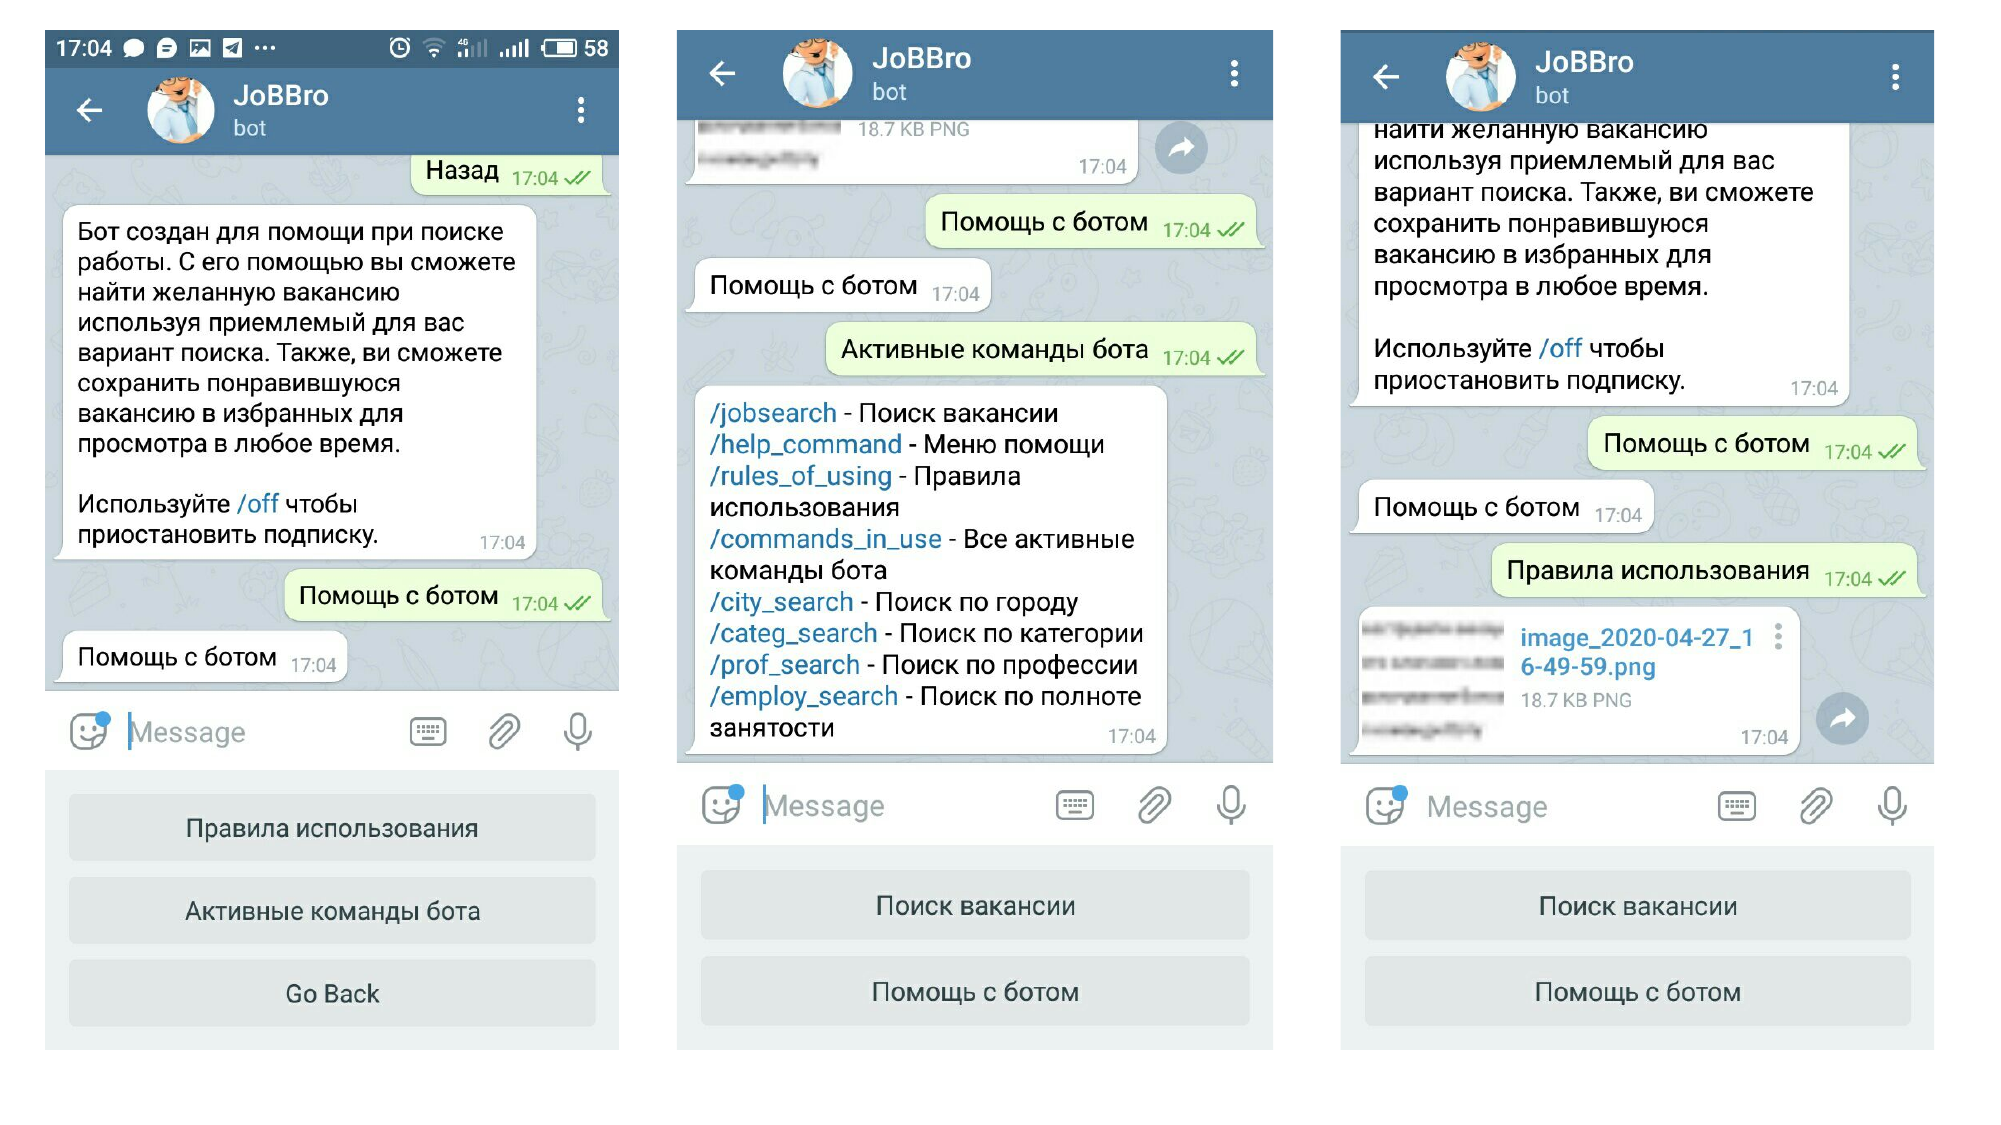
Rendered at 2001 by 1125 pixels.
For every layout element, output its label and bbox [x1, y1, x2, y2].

picture [44, 30, 619, 1050]
picture [1340, 30, 1935, 1050]
picture [676, 30, 1274, 1050]
